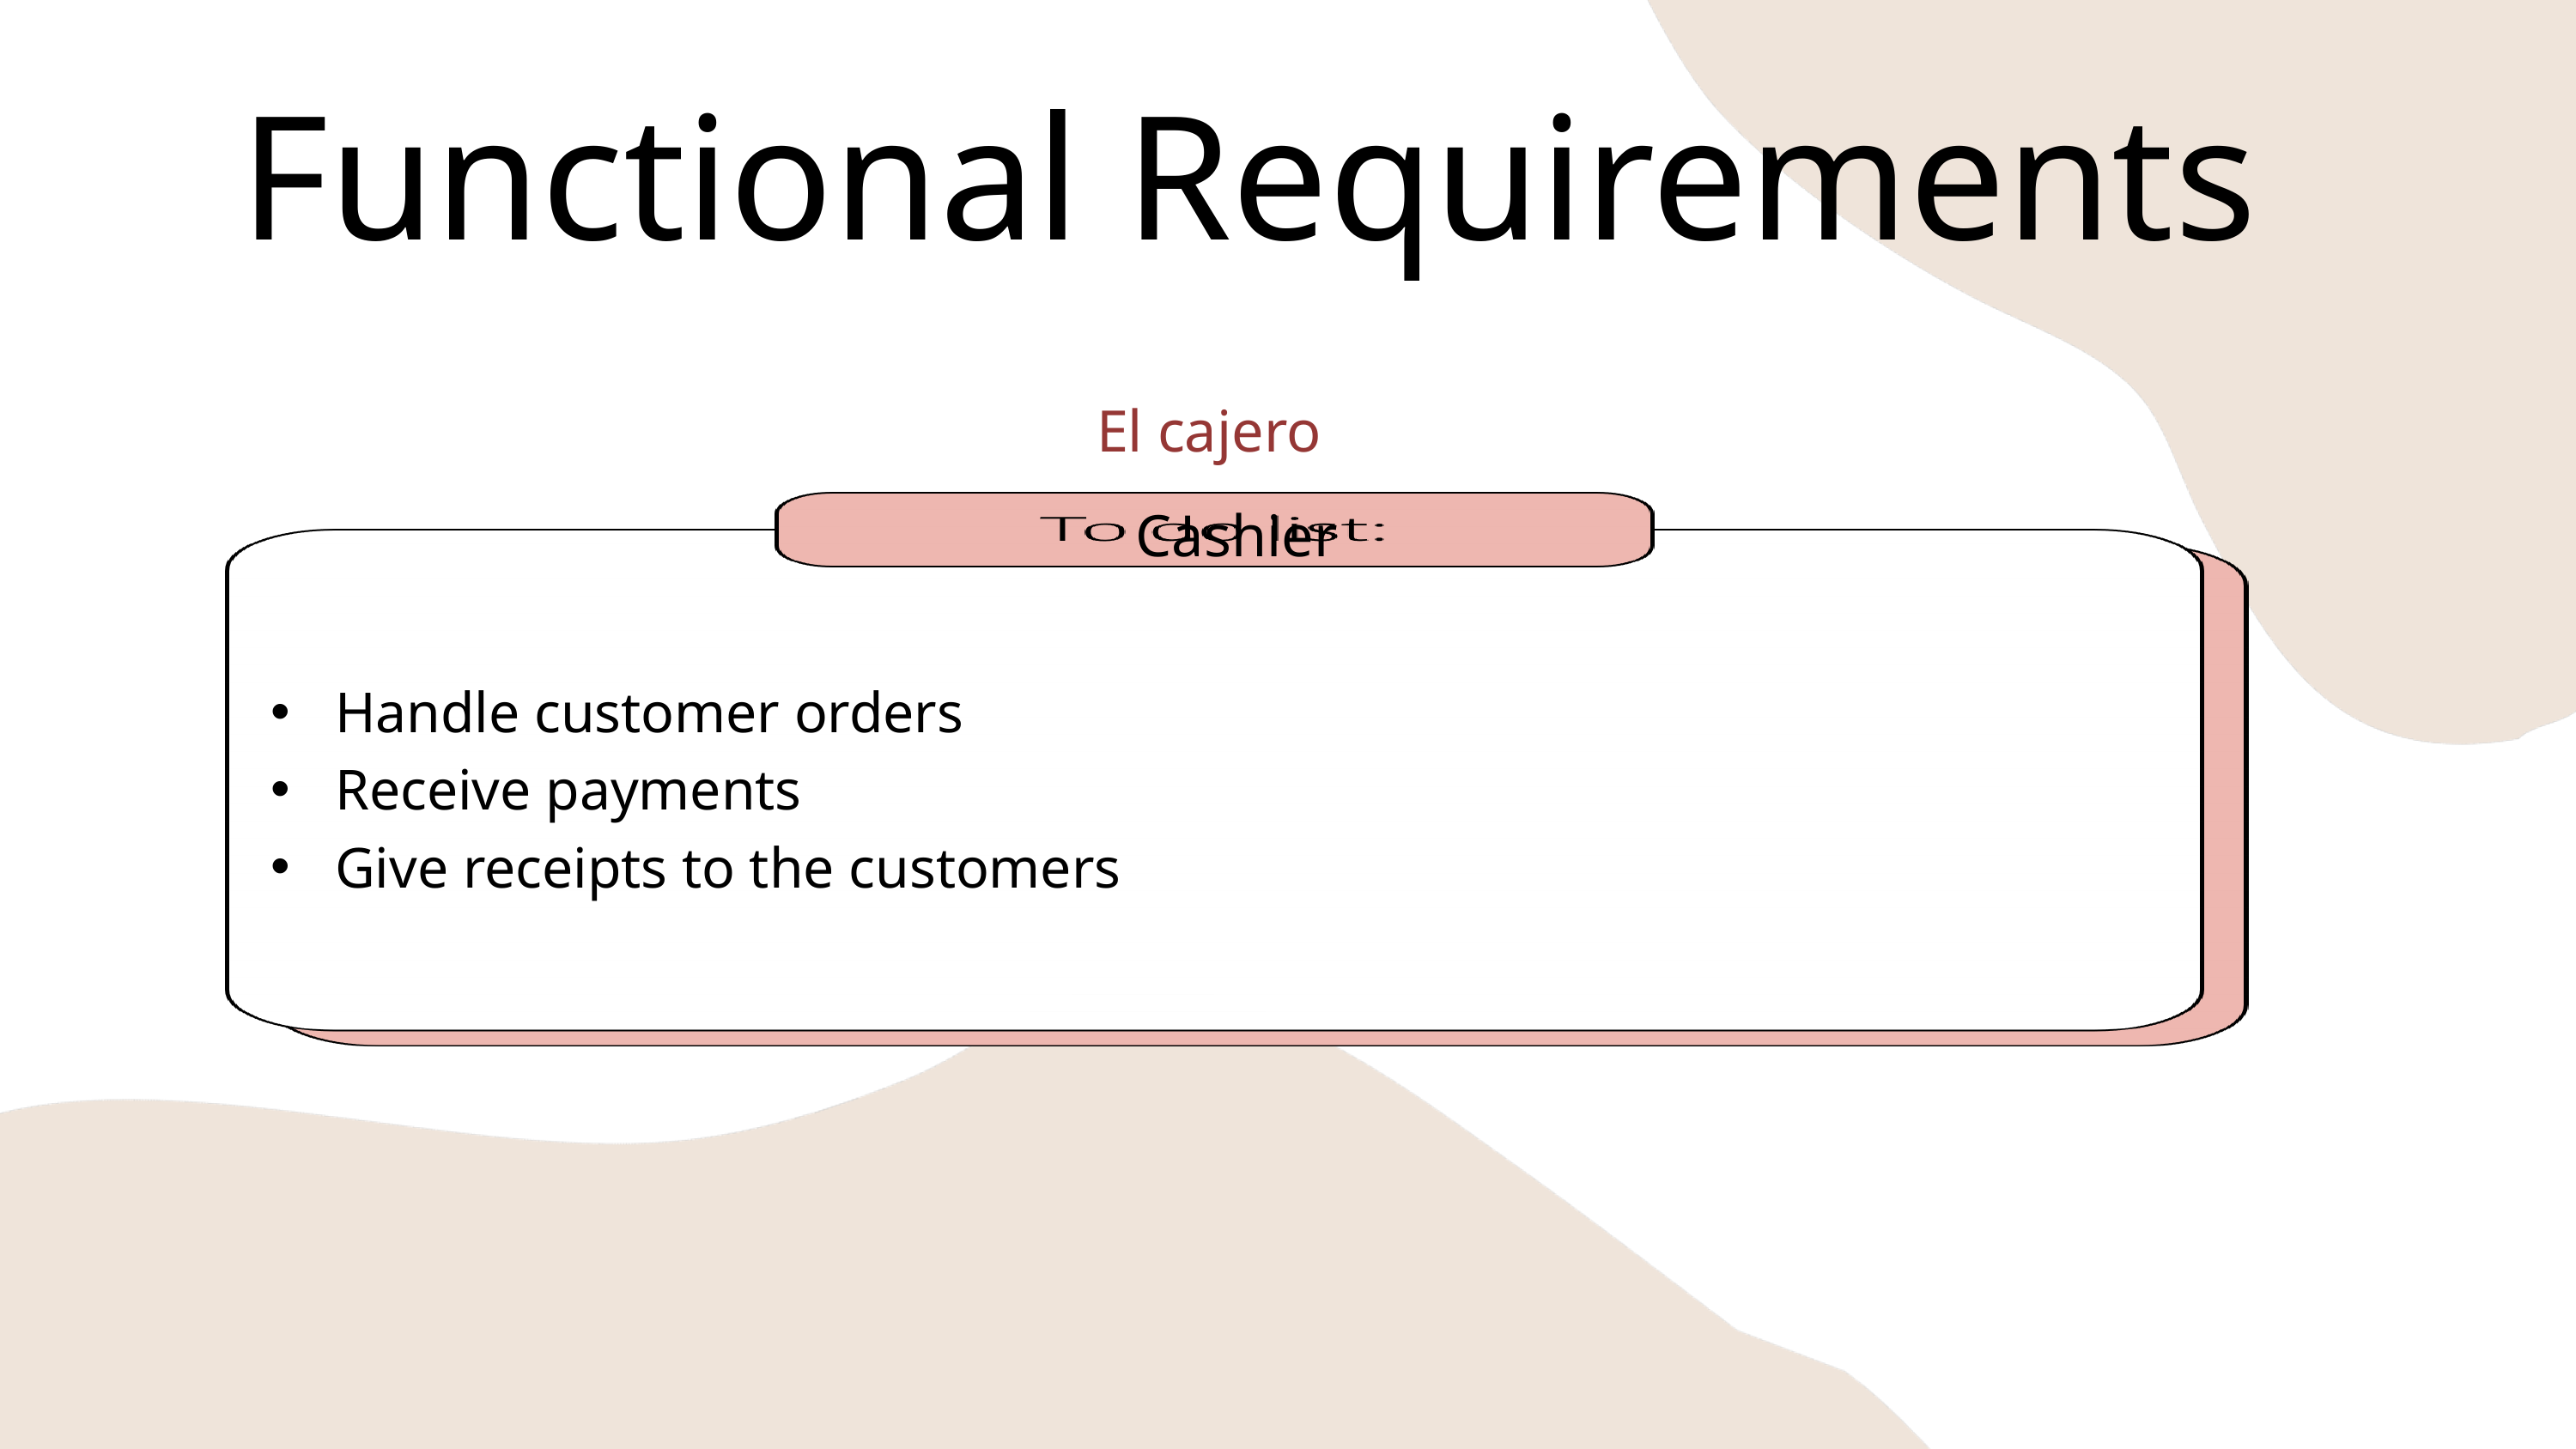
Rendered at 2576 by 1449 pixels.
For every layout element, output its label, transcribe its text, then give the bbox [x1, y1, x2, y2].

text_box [225, 488, 2250, 1046]
text_box Functional Requirements [240, 68, 1753, 275]
picture [34, 446, 1612, 1449]
text_box El cajero [1084, 388, 1471, 444]
picture [1758, 0, 2576, 717]
